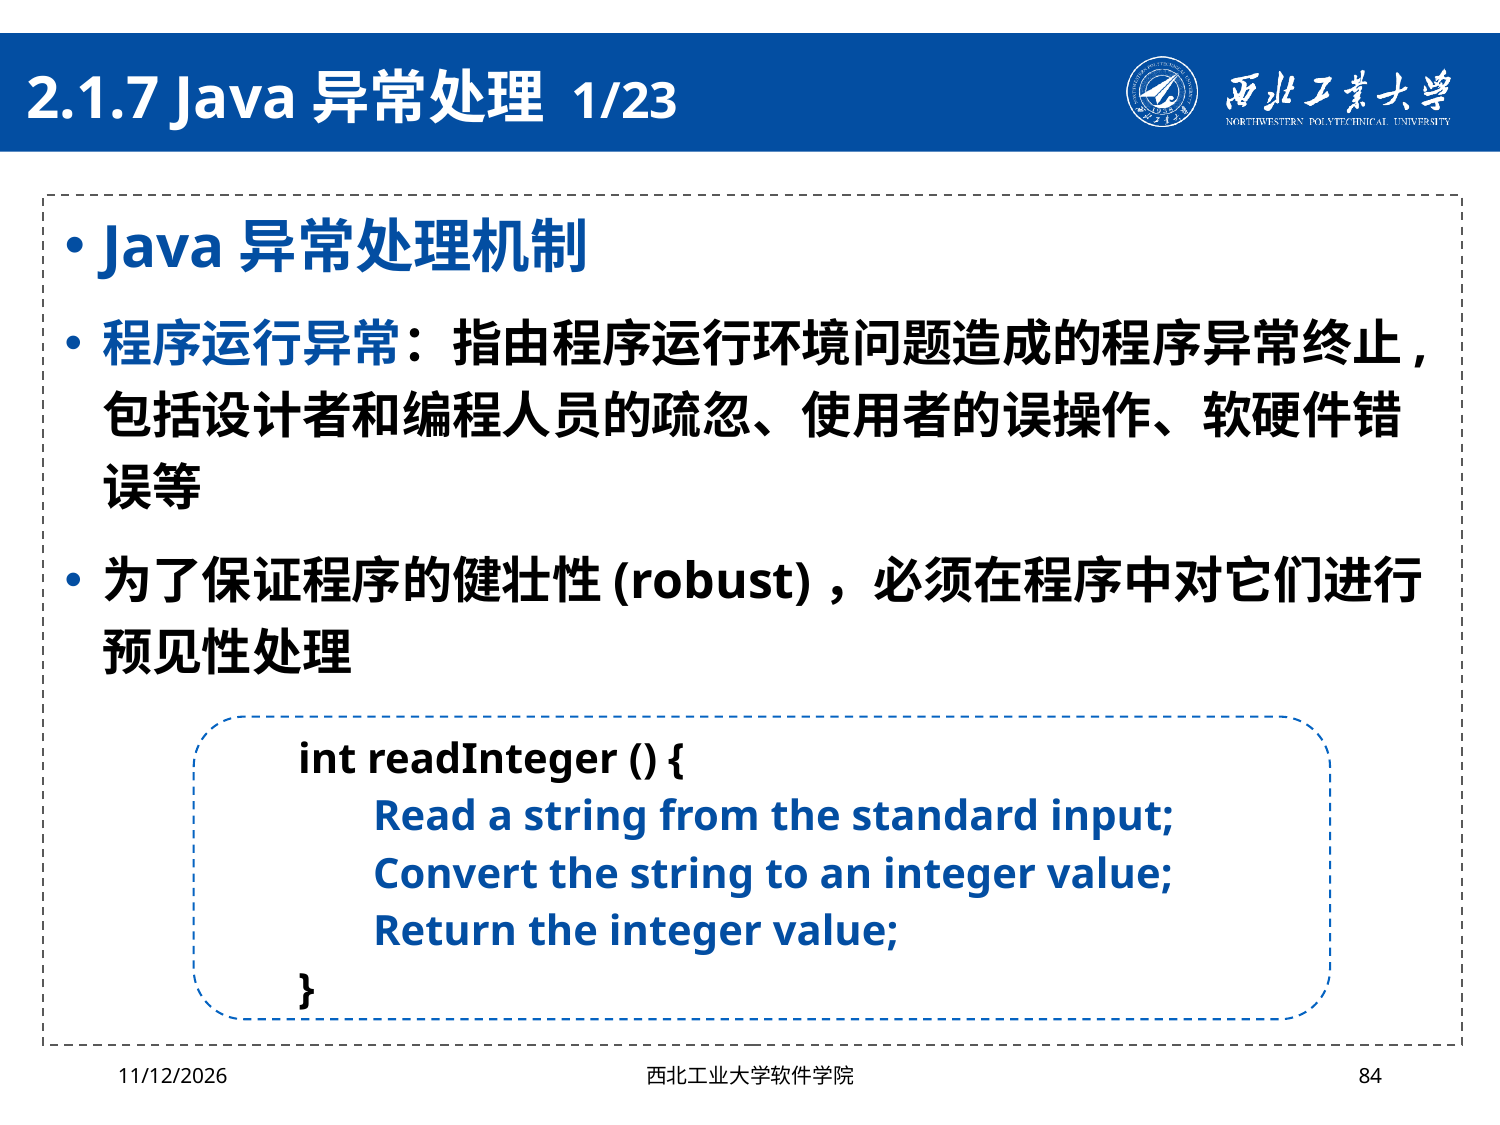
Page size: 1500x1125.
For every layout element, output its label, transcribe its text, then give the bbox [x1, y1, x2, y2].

slide_number 84 [1059, 1055, 1397, 1116]
title 2.1.7 Java异常处理 1/23 [11, 49, 1115, 149]
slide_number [103, 1055, 441, 1116]
picture [1226, 68, 1451, 125]
picture [1126, 56, 1198, 127]
text_box int readInteger () { Read a string from the standard input; Convert the string to an integer value; Return the integer value; } [193, 716, 1331, 1020]
footer 西北工业大学软件学院 [496, 1055, 1004, 1116]
list Java异常处理机制 程序运行异常：指由程序运行环境问题造成的程序异常终止,包括设计者和编程人员的疏忽、使用者的误操作、软硬件错误等 为了保证程序的健壮性(robust)，必须在程序中对它们进行预见性处理 [49, 201, 1457, 1036]
